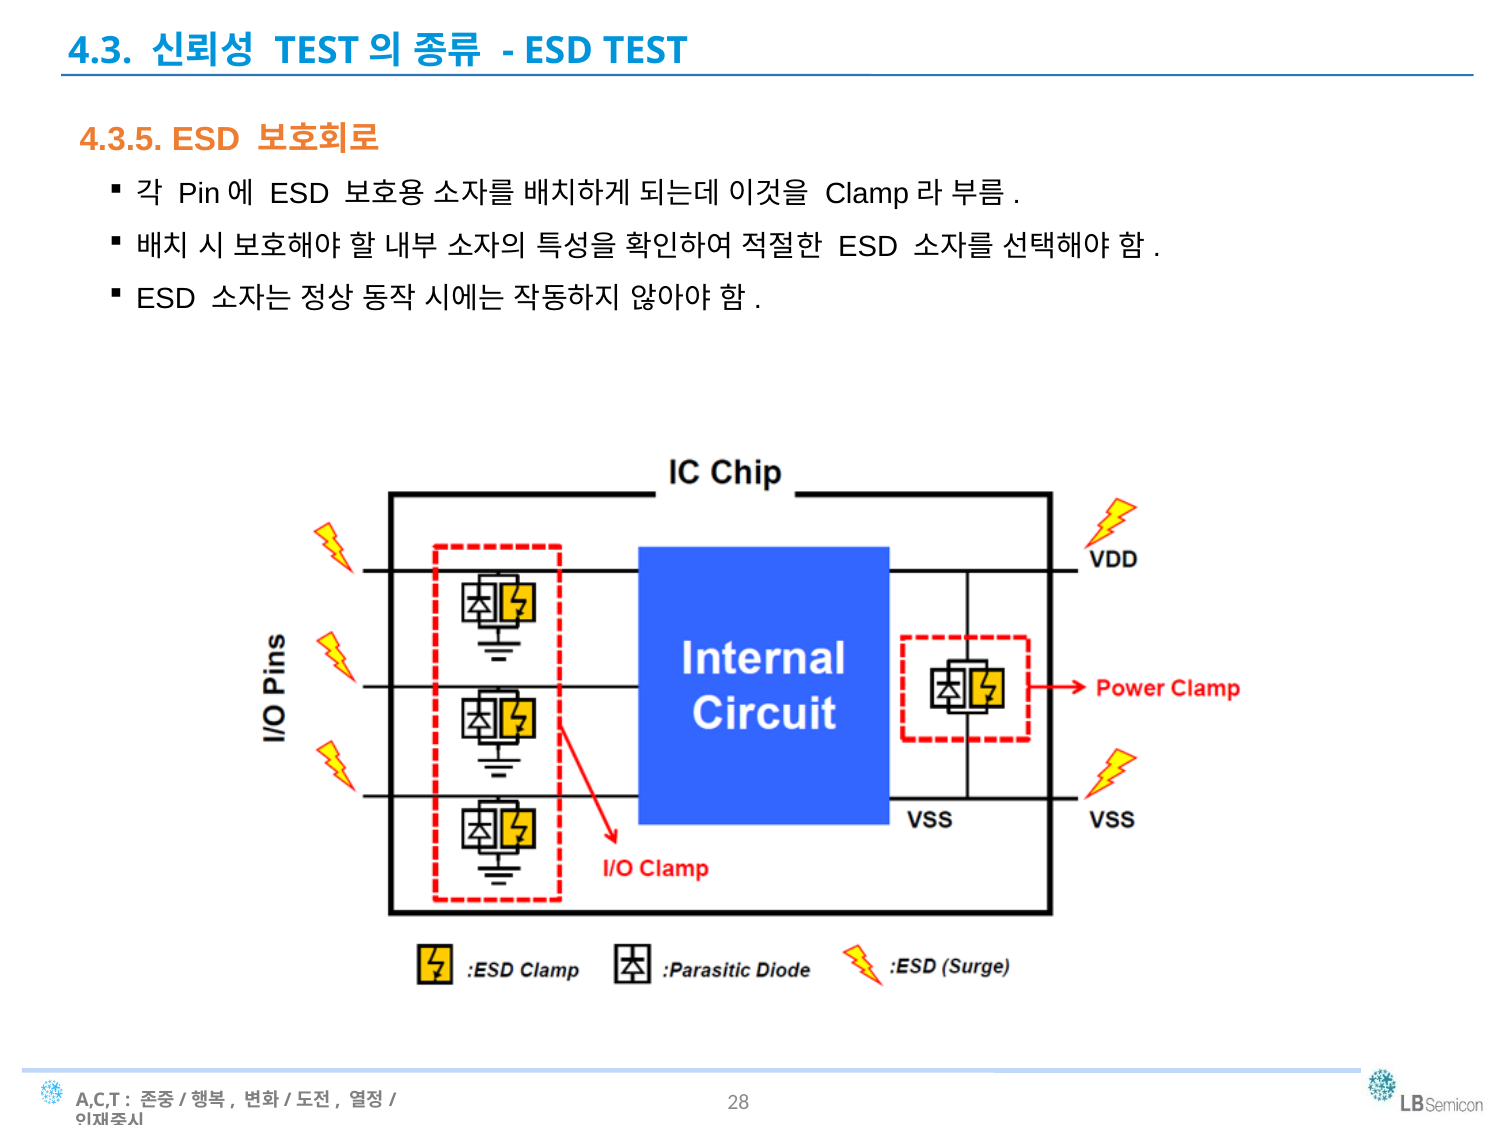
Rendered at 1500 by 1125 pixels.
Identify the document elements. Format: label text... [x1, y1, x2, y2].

text_box 4.3. 신뢰성 TEST의 종류 - ESD TEST [53, 19, 798, 79]
picture [1361, 1063, 1489, 1120]
text_box 4.3.5. ESD 보호회로 각 Pin에 ESD 보호용 소자를 배치하게 되는데 이것을 Clamp라 부름. 배치 시 보호해야 할 내부 소자의 특성을 확인하여 적절한 ESD 소자를 선택해야 함. ESD 소자는 정상 동작 시에는 작동하지 않아야 함. [64, 89, 1434, 480]
slide_number 28 [705, 1070, 765, 1125]
picture [246, 444, 1252, 993]
